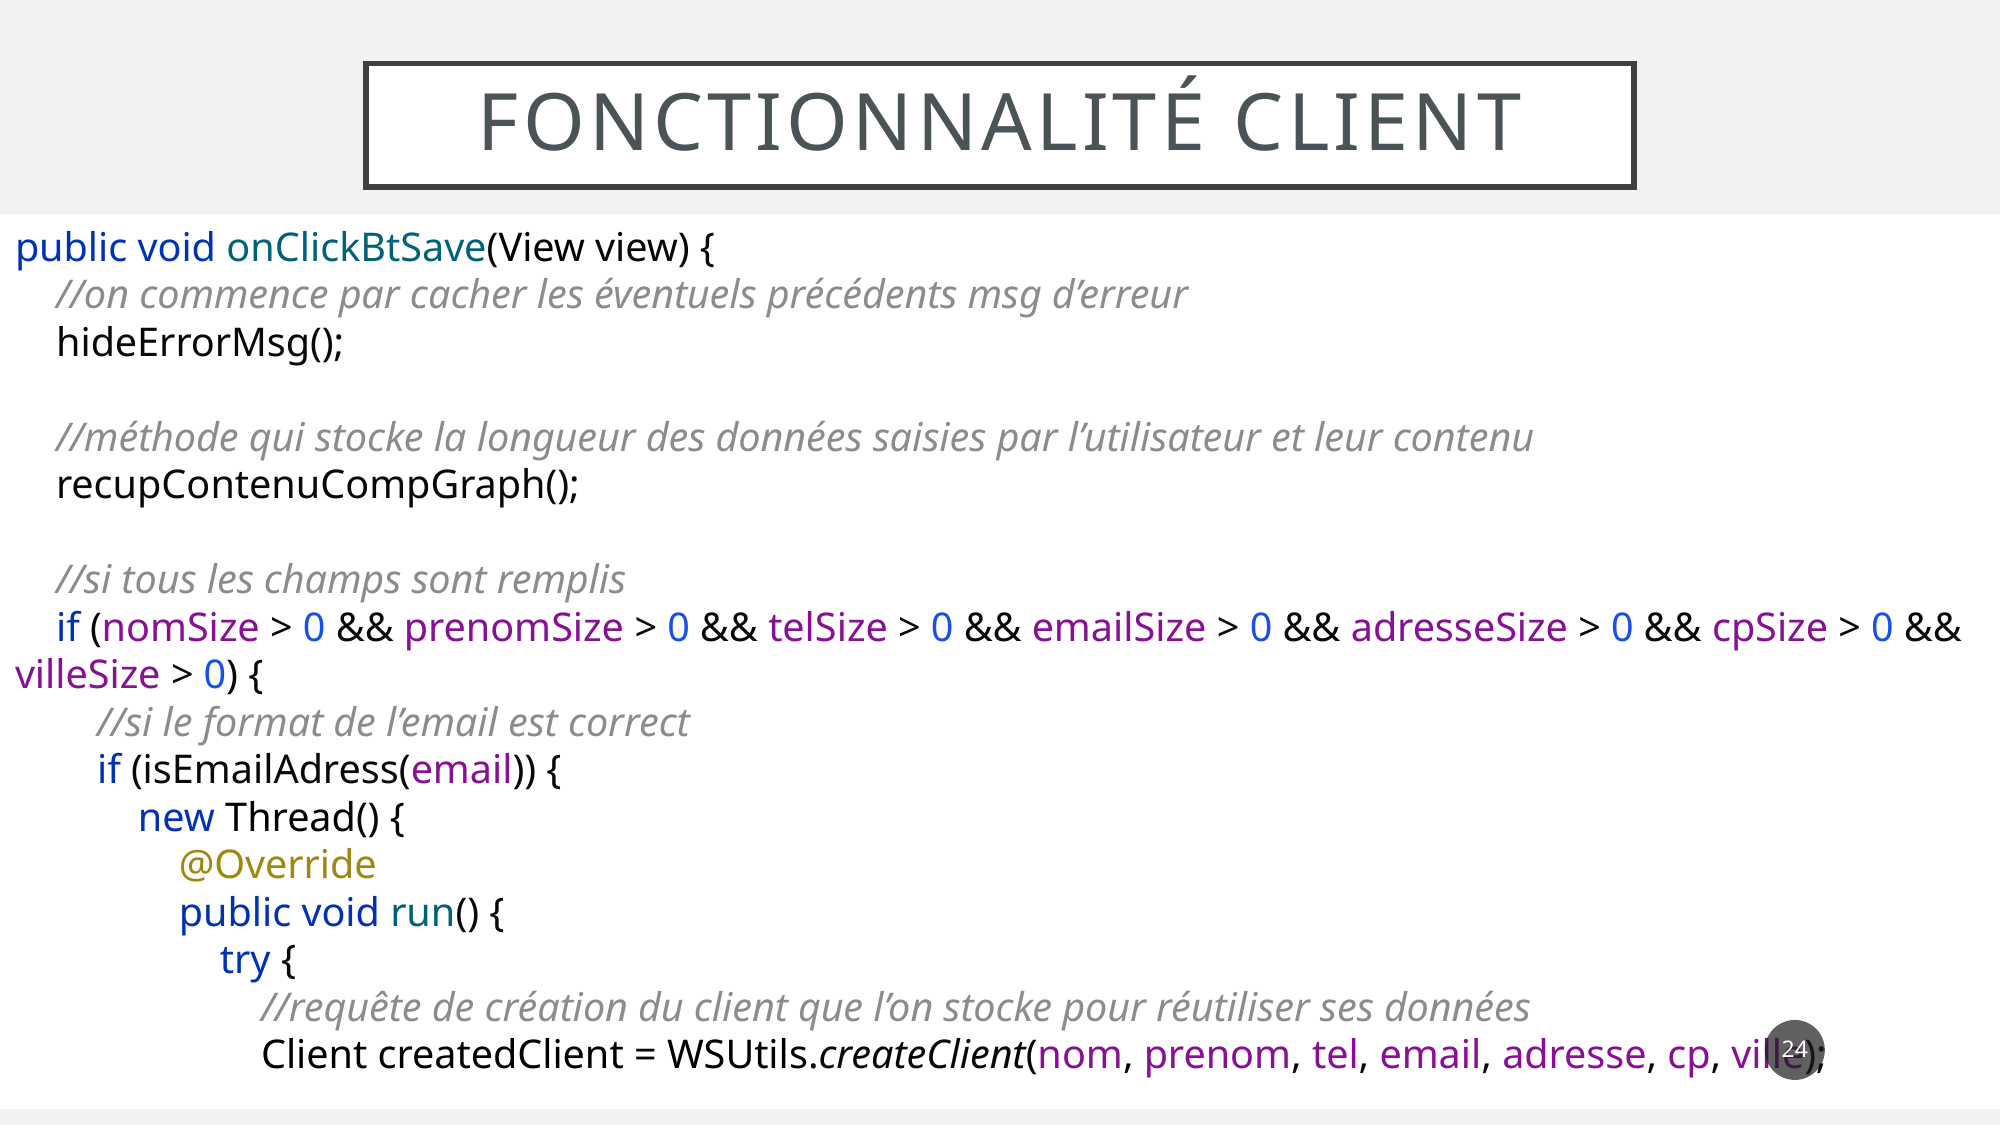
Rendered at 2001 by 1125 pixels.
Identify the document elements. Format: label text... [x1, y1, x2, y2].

slide_number 24 [1764, 1019, 1825, 1080]
title FONCTIONNALITÉ CLIENT [363, 61, 1637, 190]
list public void onClickBtSave(View view) { //on commence par cacher les éventuels précédents msg d’erreur hideErrorMsg(); //méthode qui stocke la longueur des données saisies par l’utilisateur et leur contenu recupContenuCompGraph(); //si tous les champs sont remplis if (nomSize > 0 && prenomSize > 0 && telSize > 0 && emailSize > 0 && adresseSize > 0 && cpSize > 0 && villeSize > 0) { //si le format de l’email est correct if (isEmailAdress(email)) { new Thread() { @Override public void run() { try { //requête de création du client que l’on stocke pour réutiliser ses données Client createdClient = WSUtils.createClient(nom, prenom, tel, email, adresse, cp, ville); [0, 214, 2000, 1110]
